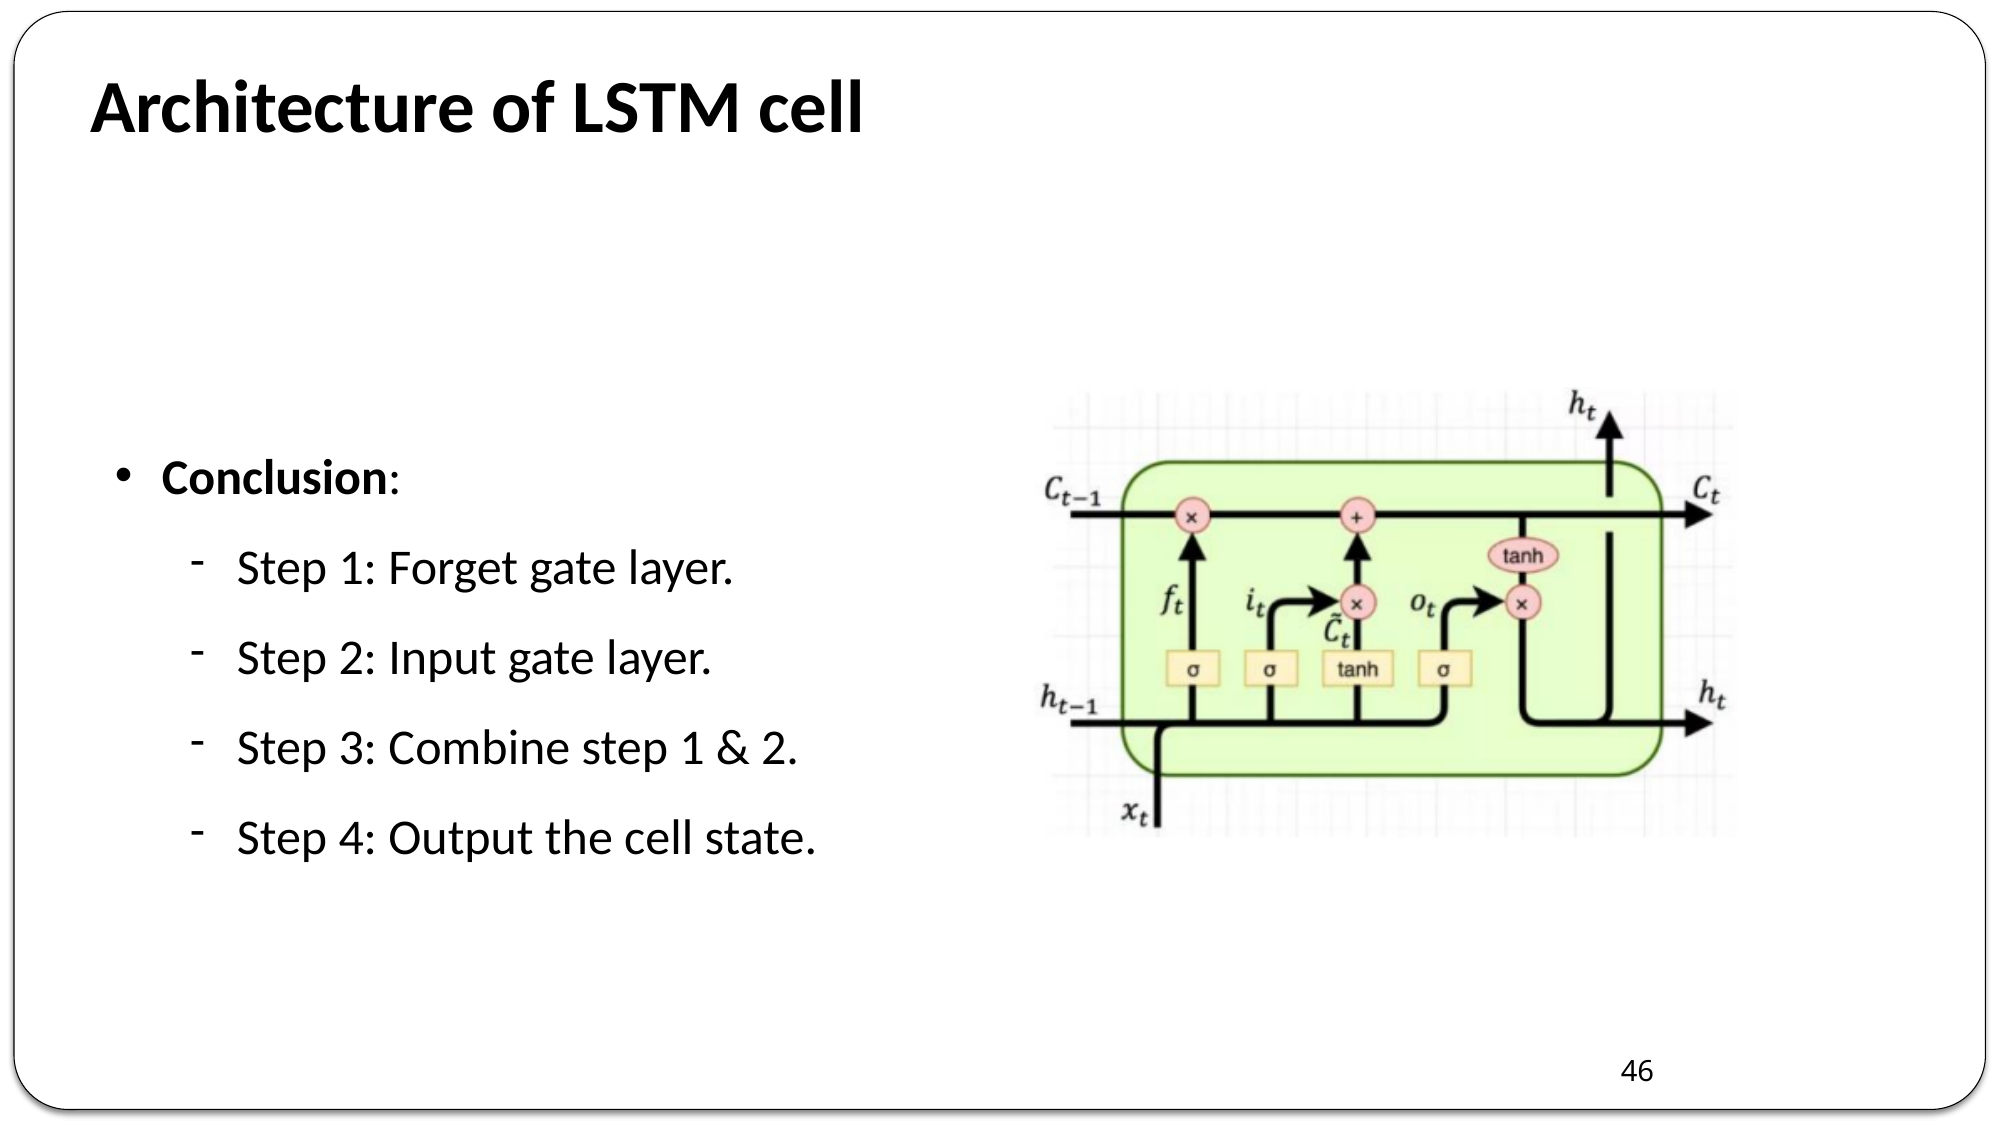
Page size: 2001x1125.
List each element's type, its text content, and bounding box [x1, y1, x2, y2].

text_box Architecture of LSTM cell [75, 49, 1693, 155]
slide_number 46 [1412, 1042, 1863, 1103]
picture [987, 387, 1738, 847]
text_box Conclusion: Step 1: Forget gate layer. Step 2: Input gate layer. Step 3: Combine step 1 & 2. Step 4: Output the cell state. [99, 407, 900, 873]
